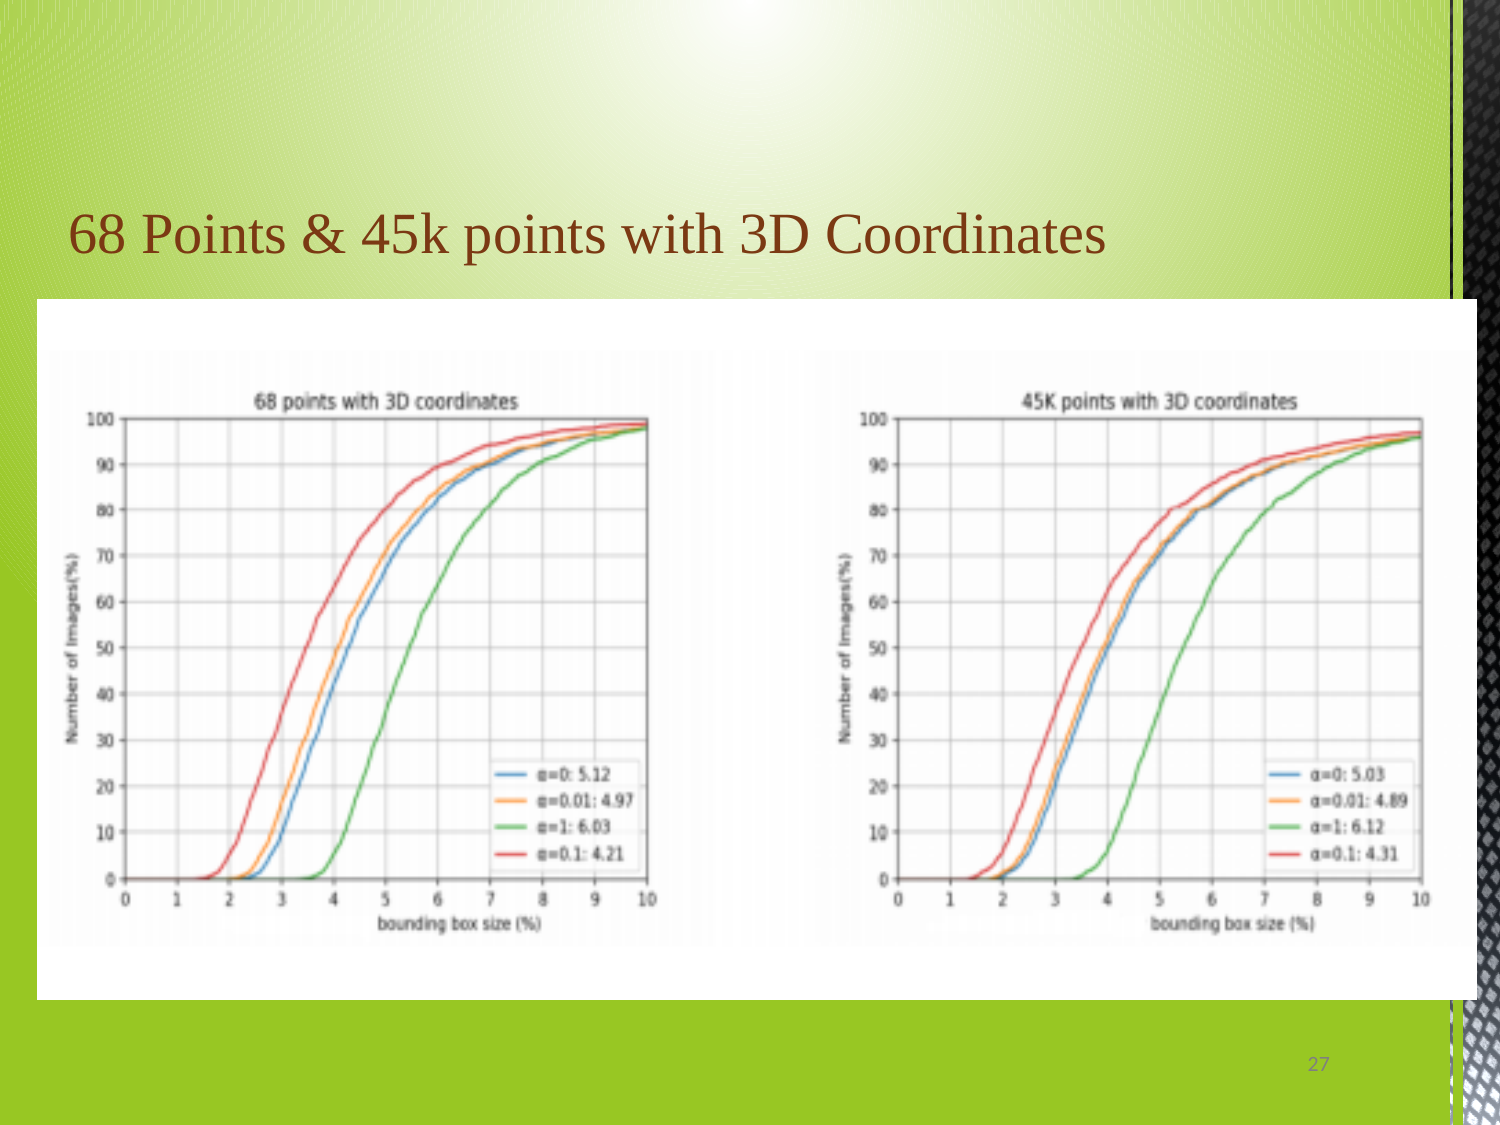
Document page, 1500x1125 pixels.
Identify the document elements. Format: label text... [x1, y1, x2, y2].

picture [37, 0, 1500, 1125]
text_box 68 Points & 45k points with 3D Coordinates [53, 187, 1266, 298]
slide_number 27 [1275, 1050, 1363, 1075]
